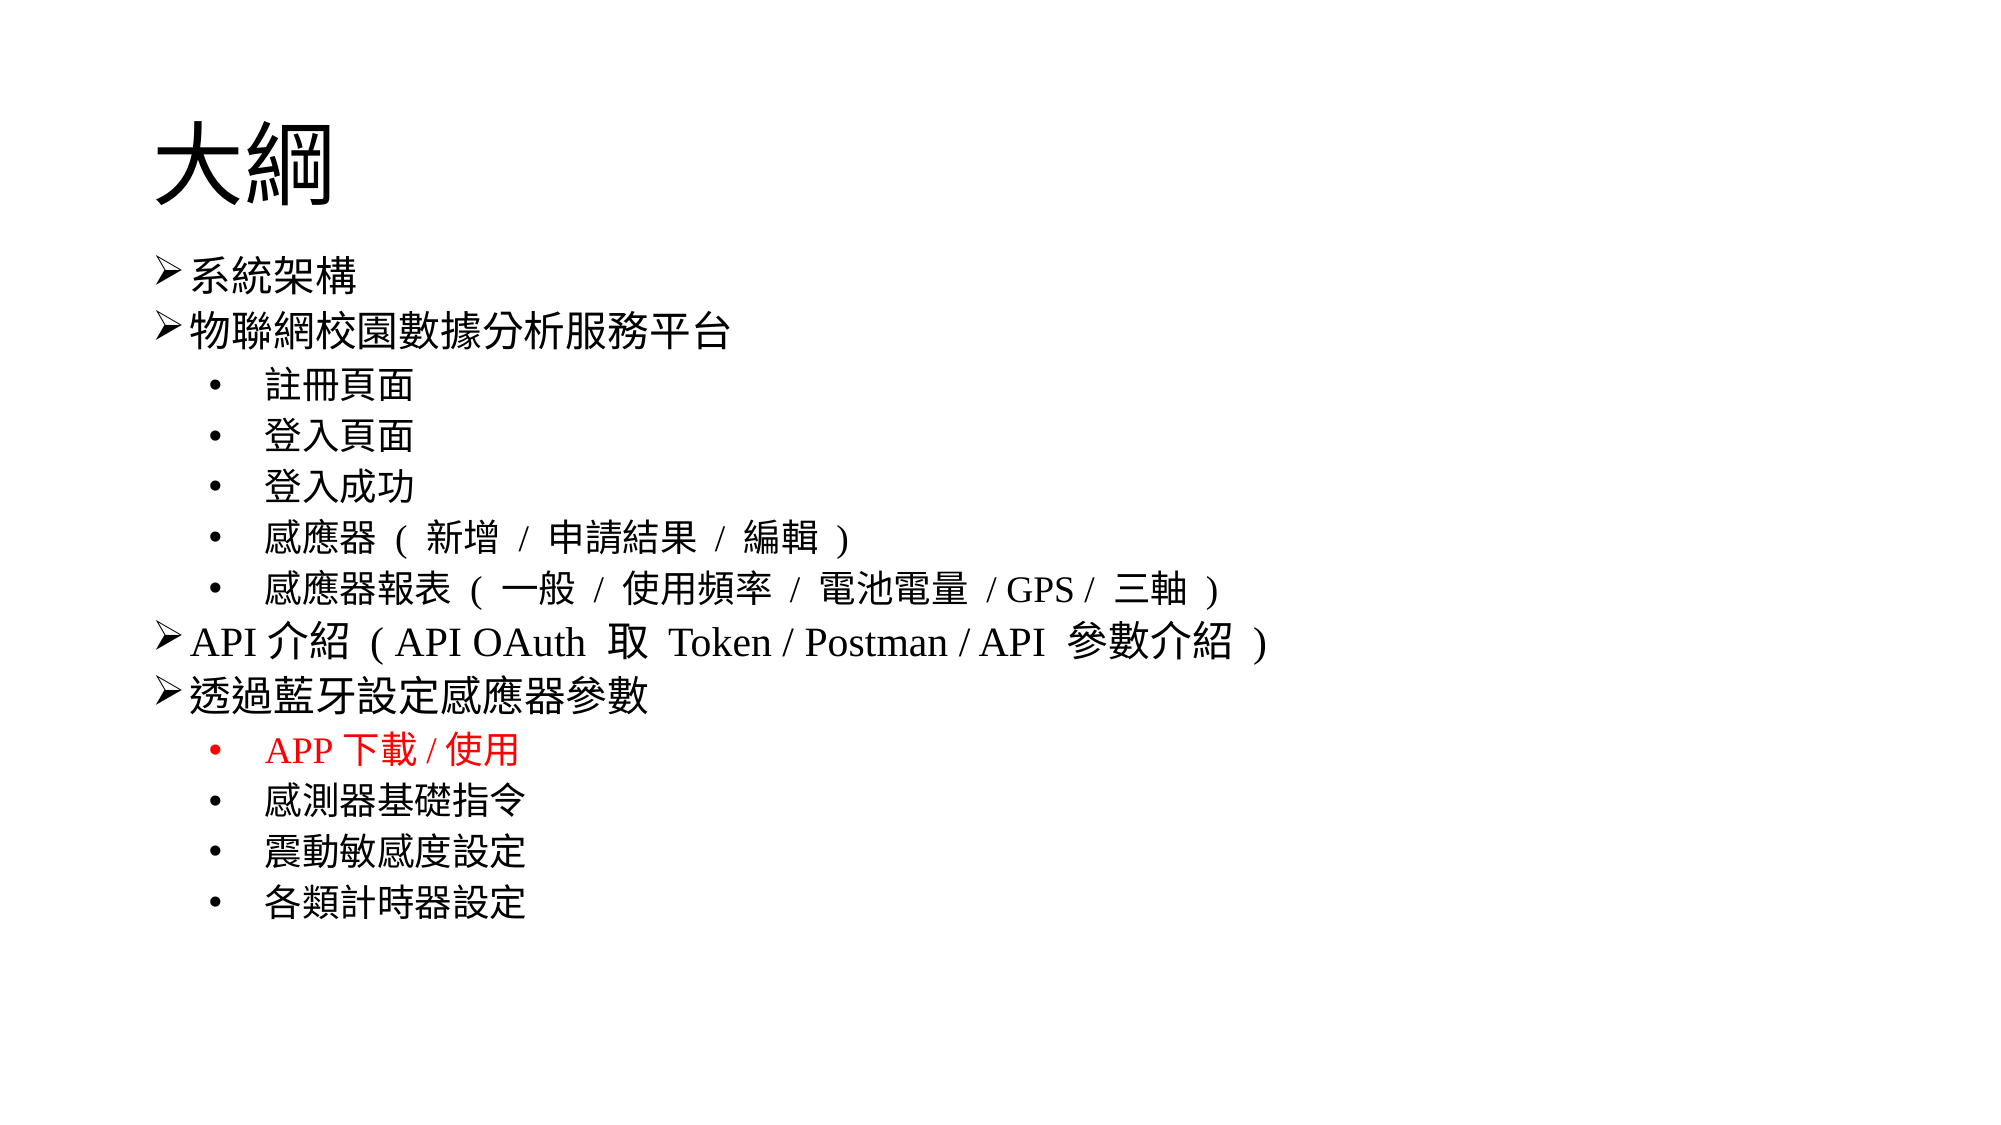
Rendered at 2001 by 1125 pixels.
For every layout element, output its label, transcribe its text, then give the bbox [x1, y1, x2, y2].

title 大綱 [137, 59, 1863, 247]
list 系統架構 物聯網校園數據分析服務平台 註冊頁面 登入頁面 登入成功 感應器 ( 新增 / 申請結果 / 編輯 ) 感應器報表 ( 一般 / 使用頻率 / 電池電量 / GPS / 三軸 ) API介紹 ( API OAuth 取 Token / Postman / API 參數介紹 ) 透過藍牙設定感應器參數 APP下載/使用 感測器基礎指令 震動敏感度設定 各類計時器設定 [137, 247, 1863, 1055]
